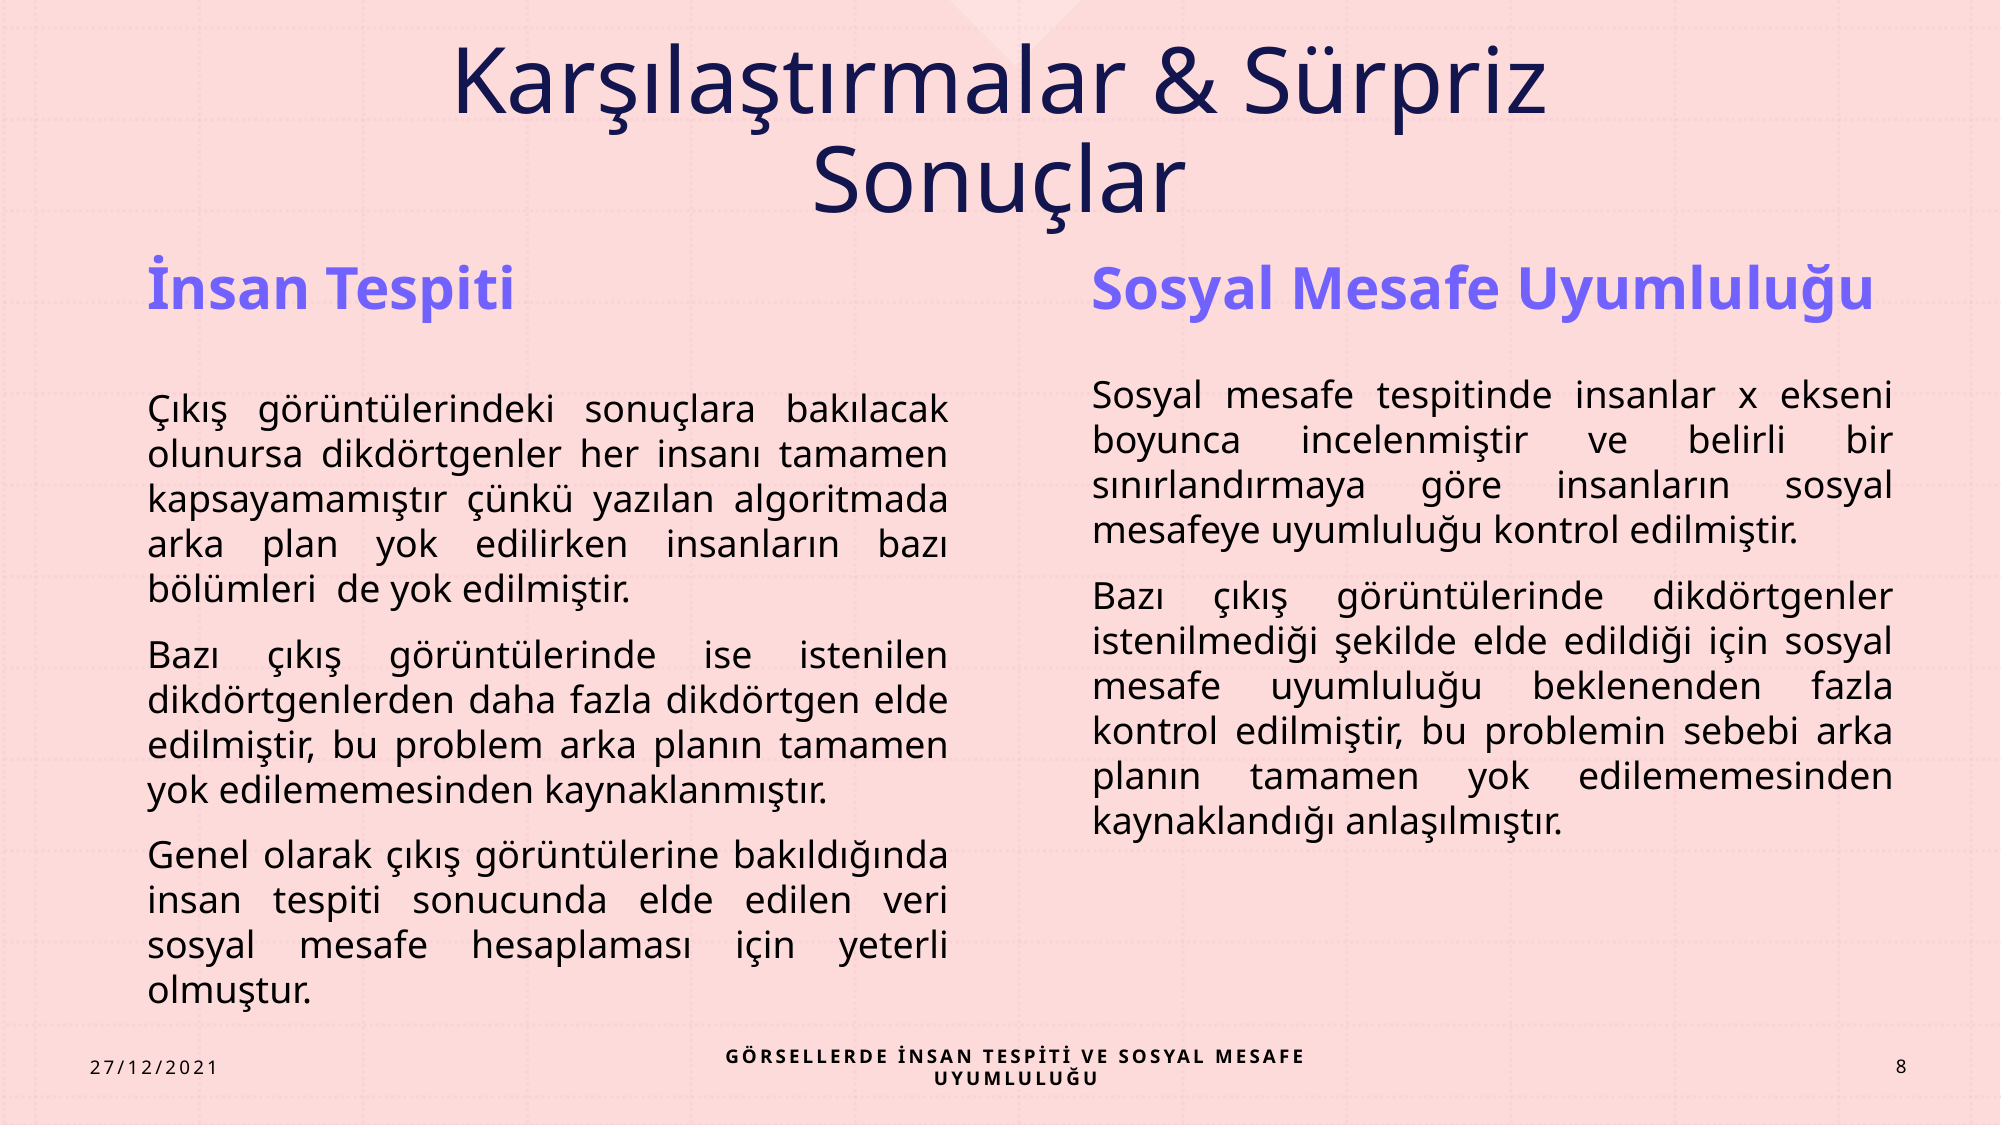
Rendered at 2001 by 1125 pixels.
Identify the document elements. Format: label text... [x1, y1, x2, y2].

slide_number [75, 1037, 496, 1098]
list İnsan Tespiti [132, 236, 733, 364]
list Sosyal Mesafe Uyumluluğu [1076, 236, 1894, 363]
slide_number 8 [1835, 1037, 1967, 1098]
list Çıkış görüntülerindeki sonuçlara bakılacak olunursa dikdörtgenler her insanı tamamen kapsayamamıştır çünkü yazılan algoritmada arka plan yok edilirken insanların bazı bölümleri de yok edilmiştir. Bazı çıkış görüntülerinde ise istenilen dikdörtgenlerden daha fazla dikdörtgen elde edilmiştir, bu problem arka planın tamamen yok edilememesinden kaynaklanmıştır. Genel olarak çıkış görüntülerine bakıldığında insan tespiti sonucunda elde edilen veri sosyal mesafe hesaplaması için yeterli olmuştur. [132, 377, 965, 983]
footer GÖRSELLERDE İNSAN TESPİTİ VE SOSYAL MESAFE UYUMLULUĞU [689, 1048, 1343, 1109]
title Karşılaştırmalar & Sürpriz Sonuçlar [235, 38, 1765, 229]
list Sosyal mesafe tespitinde insanlar x ekseni boyunca incelenmiştir ve belirli bir sınırlandırmaya göre insanların sosyal mesafeye uyumluluğu kontrol edilmiştir. Bazı çıkış görüntülerinde dikdörtgenler istenilmediği şekilde elde edildiği için sosyal mesafe uyumluluğu beklenenden fazla kontrol edilmiştir, bu problemin sebebi arka planın tamamen yok edilememesinden kaynaklandığı anlaşılmıştır. [1076, 363, 1910, 875]
